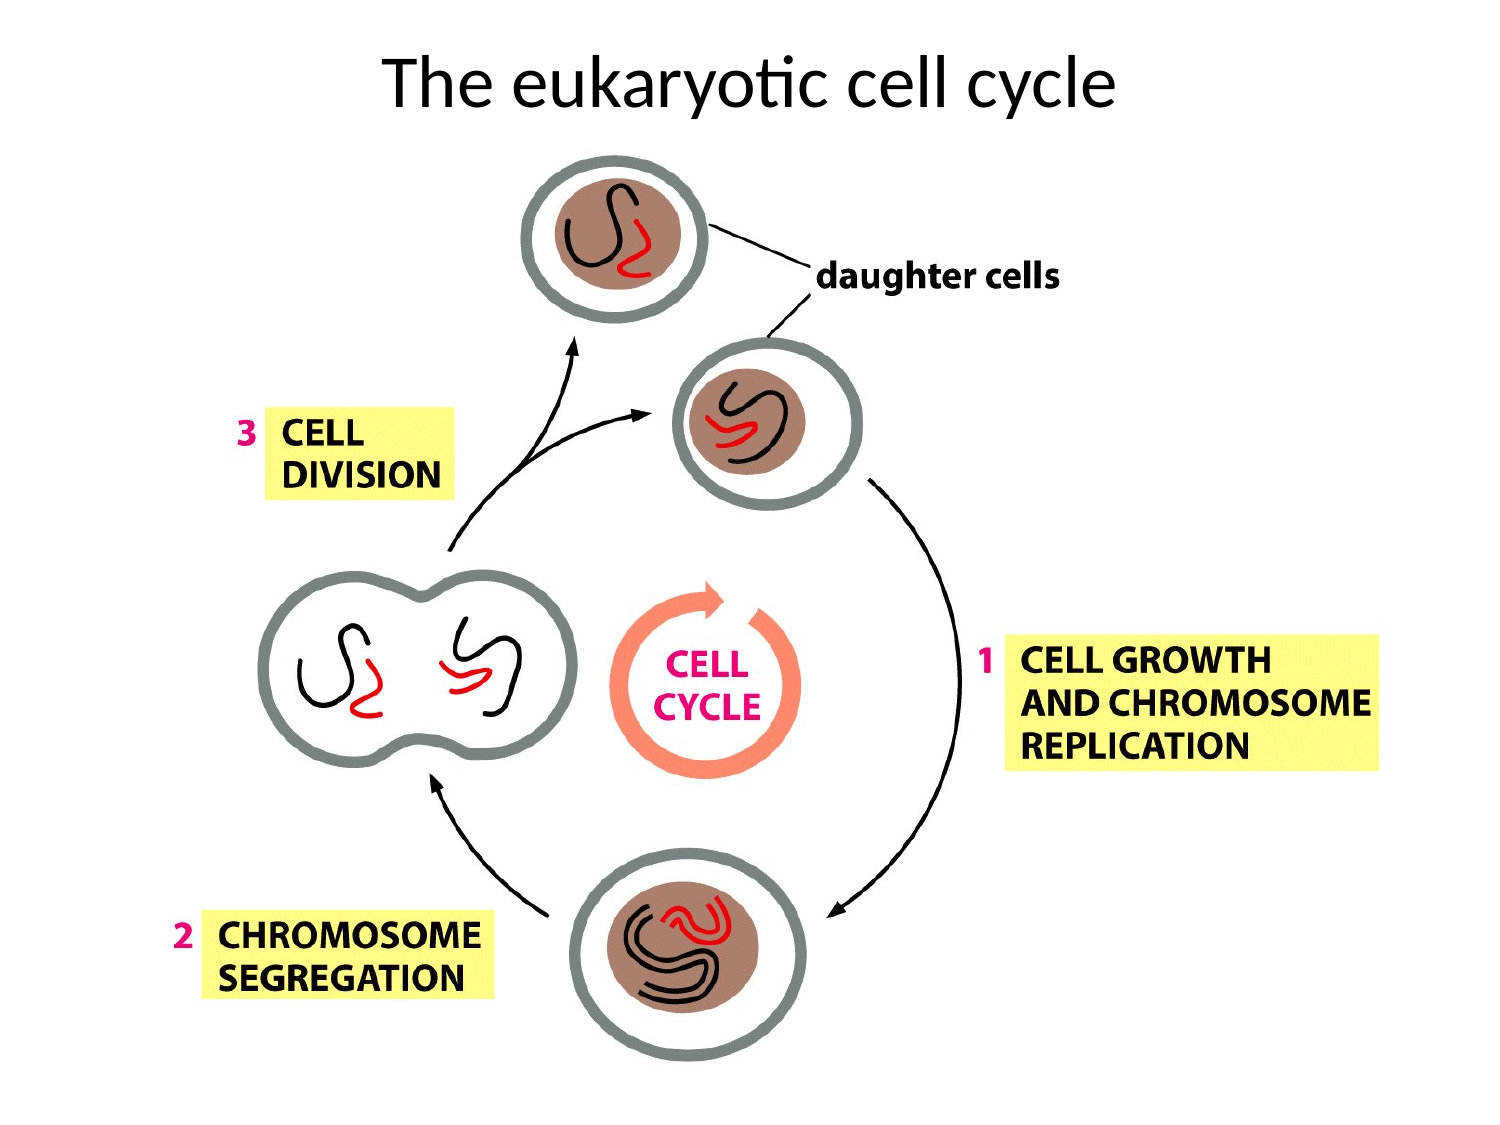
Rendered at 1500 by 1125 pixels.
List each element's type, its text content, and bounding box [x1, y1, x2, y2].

text_box The eukaryotic cell cycle [0, 24, 1500, 130]
picture [167, 146, 1388, 1076]
